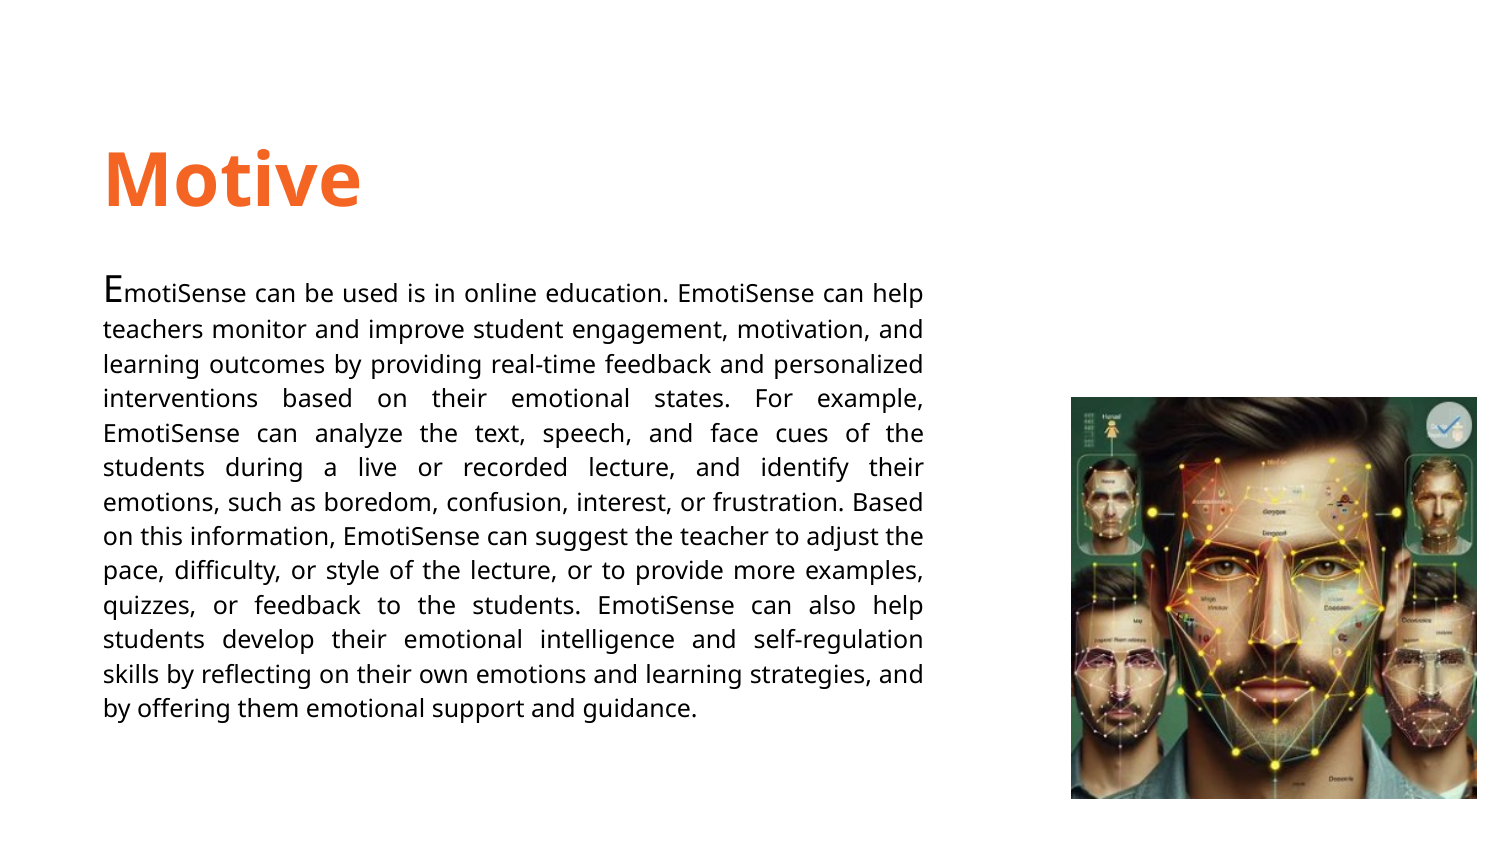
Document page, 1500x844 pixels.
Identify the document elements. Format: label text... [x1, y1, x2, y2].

title Motive [87, 116, 941, 242]
title EmotiSense can be used is in online education. EmotiSense can help teachers monitor and improve student engagement, motivation, and learning outcomes by providing real-time feedback and personalized interventions based on their emotional states. For example, EmotiSense can analyze the text, speech, and face cues of the students during a live or recorded lecture, and identify their emotions, such as boredom, confusion, interest, or frustration. Based on this information, EmotiSense can suggest the teacher to adjust the pace, difficulty, or style of the lecture, or to provide more examples, quizzes, or feedback to the students. EmotiSense can also help students develop their emotional intelligence and self-regulation skills by reflecting on their own emotions and learning strategies, and by offering them emotional support and guidance. [87, 242, 941, 746]
picture [1070, 396, 1477, 800]
